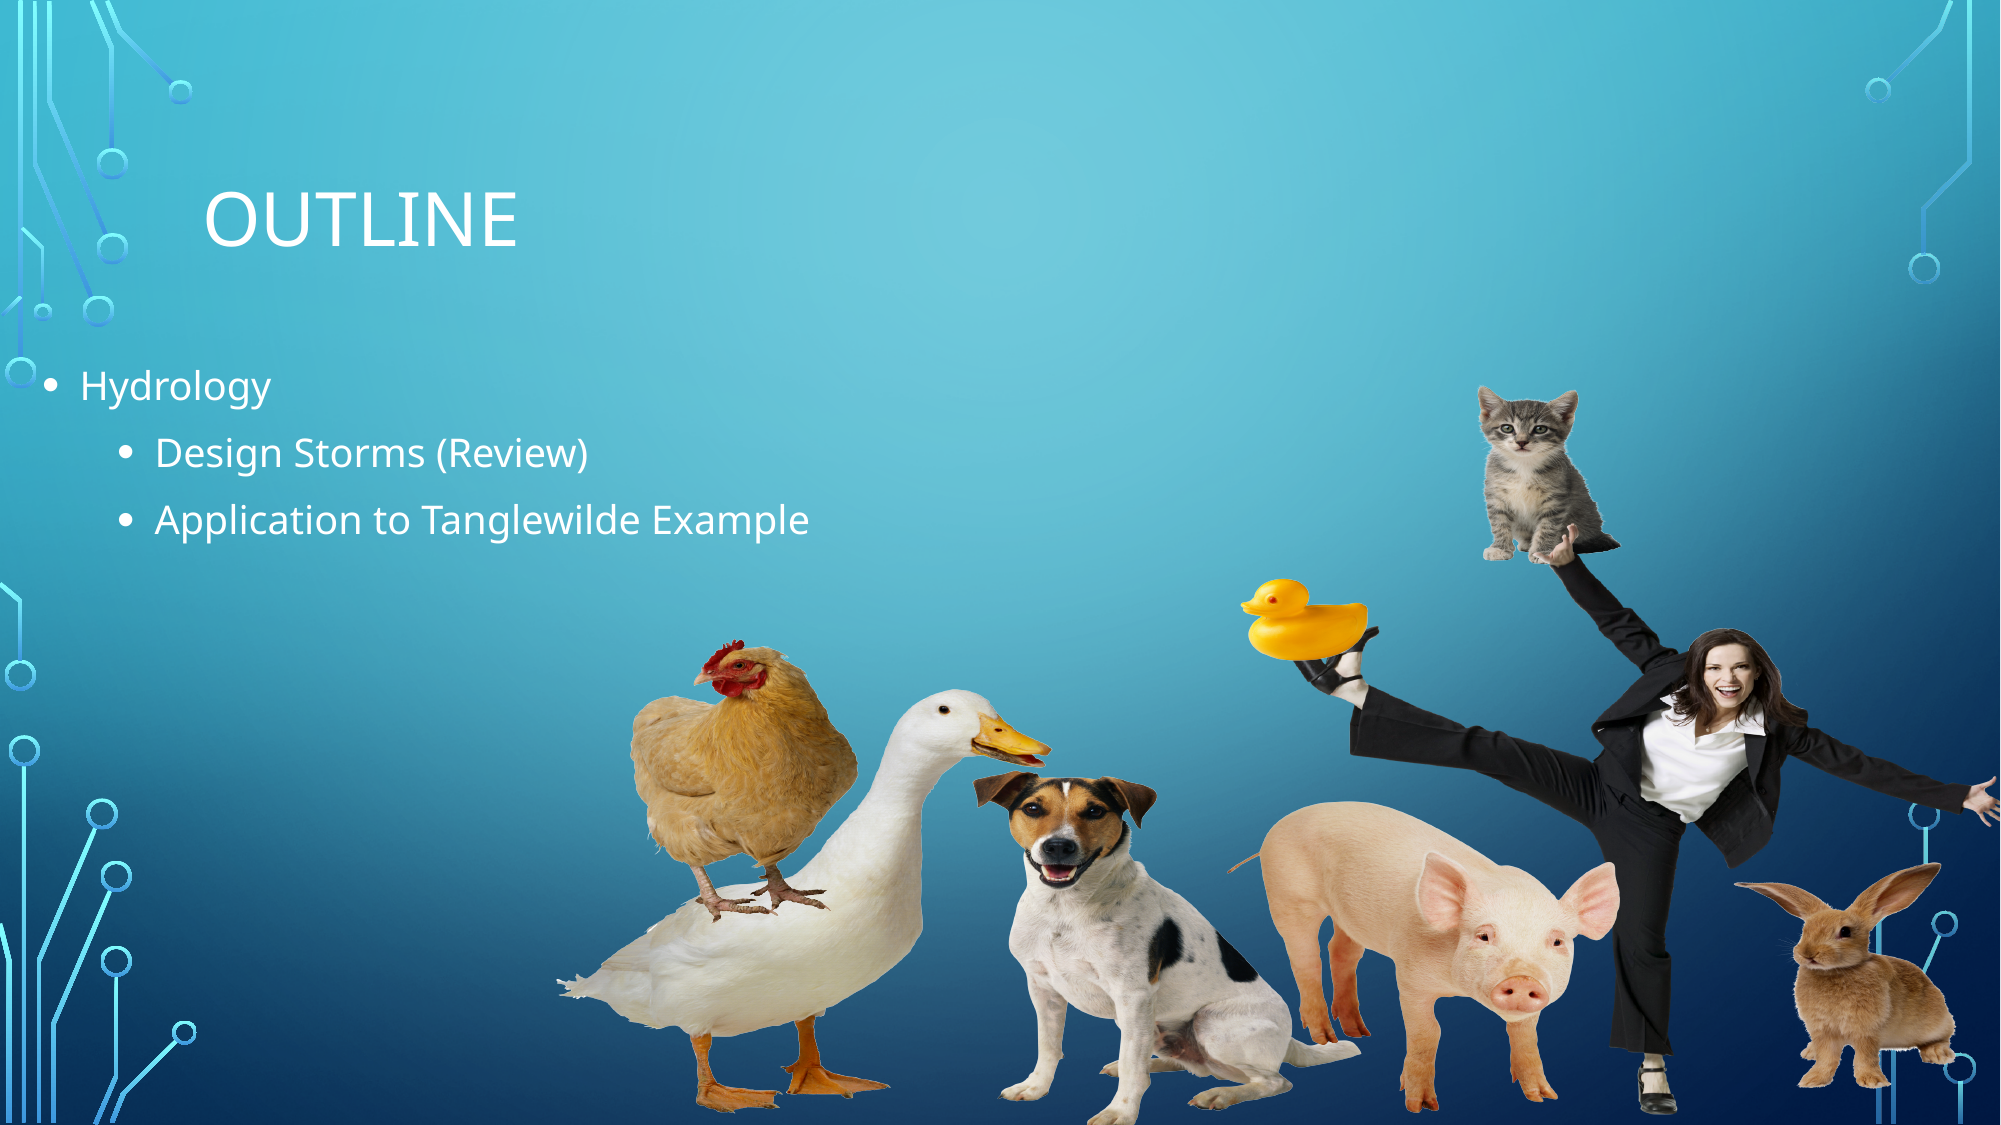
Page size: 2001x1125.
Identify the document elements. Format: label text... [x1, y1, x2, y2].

title Outline [187, 101, 1813, 344]
list Hydrology Design Storms (Review) Application to Tanglewilde Example [27, 343, 1278, 937]
picture [550, 384, 2000, 1125]
